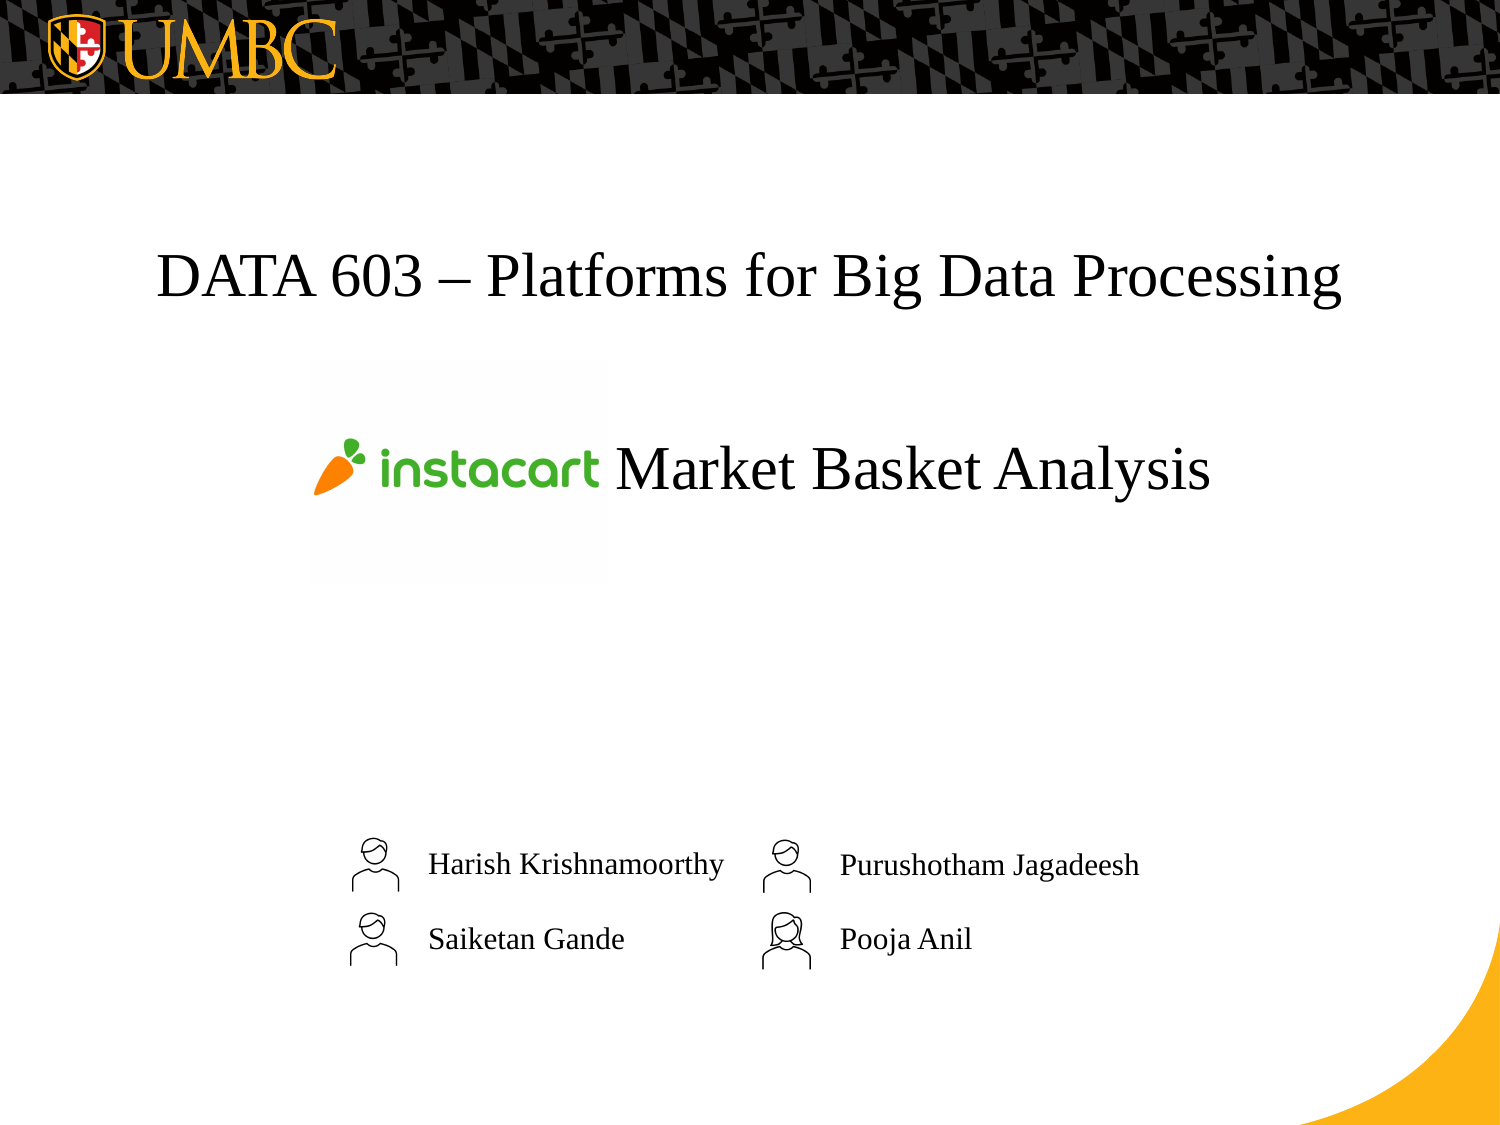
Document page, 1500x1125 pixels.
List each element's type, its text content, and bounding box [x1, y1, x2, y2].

text_box Purushotham Jagadeesh [827, 837, 1158, 890]
picture [337, 905, 409, 977]
text_box Market Basket Analysis [612, 419, 1237, 510]
text_box Harish Krishnamoorthy [415, 835, 747, 889]
picture [1299, 921, 1500, 1125]
text_box Pooja Anil [826, 910, 997, 963]
title DATA 603 – Platforms for Big Data Processing [112, 185, 1388, 433]
picture [310, 360, 608, 584]
picture [340, 830, 411, 902]
picture [0, 0, 1500, 94]
picture [749, 907, 823, 981]
picture [751, 831, 823, 903]
text_box Saiketan Gande [413, 910, 642, 963]
